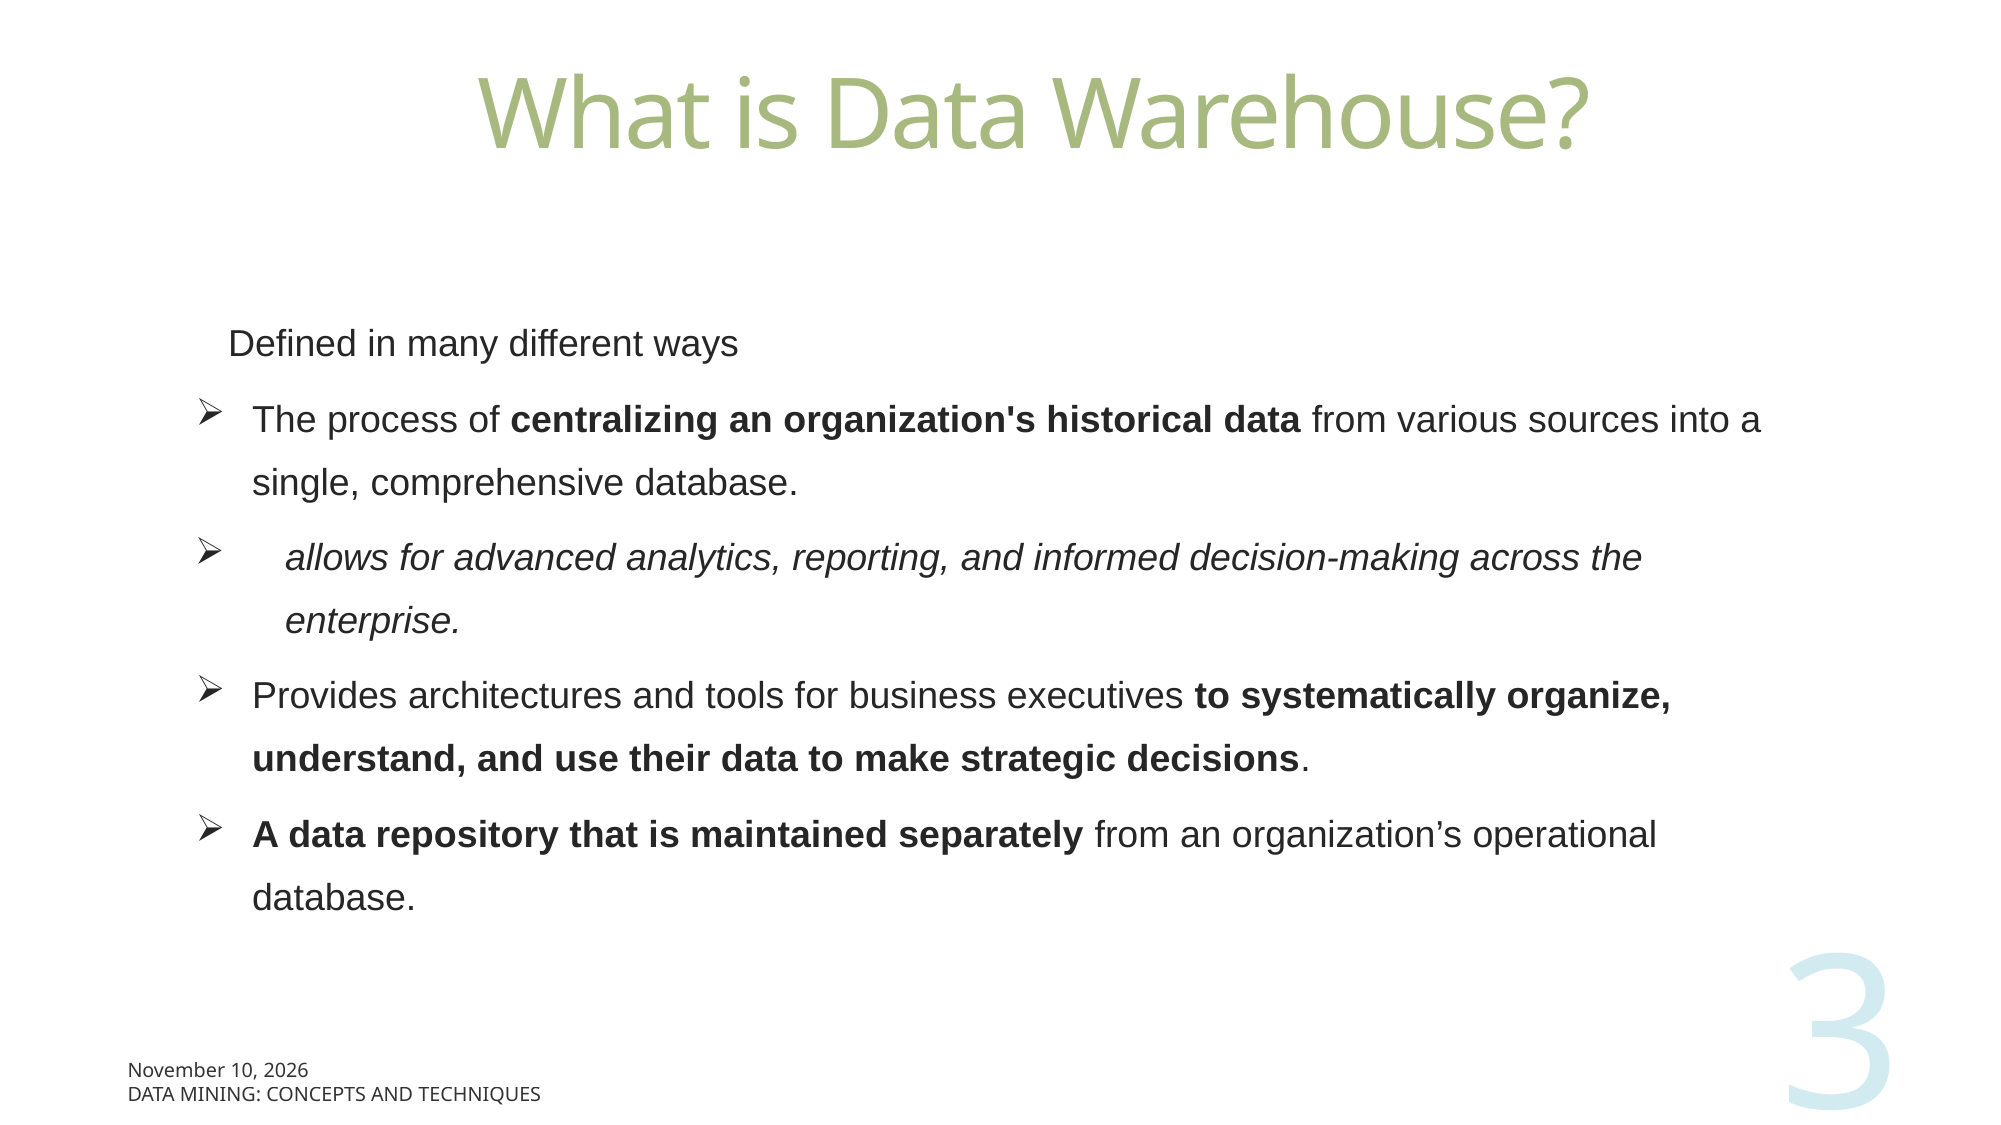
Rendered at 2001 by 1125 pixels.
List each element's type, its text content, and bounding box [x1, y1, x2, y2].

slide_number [112, 1051, 788, 1075]
slide_number 3 [1437, 963, 1918, 1125]
title What is Data Warehouse? [462, 50, 1613, 188]
list Defined in many different ways The process of centralizing an organization's historical data from various sources into a single, comprehensive database. allows for advanced analytics, reporting, and informed decision-making across the enterprise. Provides architectures and tools for business executives to systematically organize, understand, and use their data to make strategic decisions. A data repository that is maintained separately from an organization’s operational database. [180, 293, 1800, 1010]
footer Data Mining: Concepts and Techniques [112, 1075, 938, 1113]
